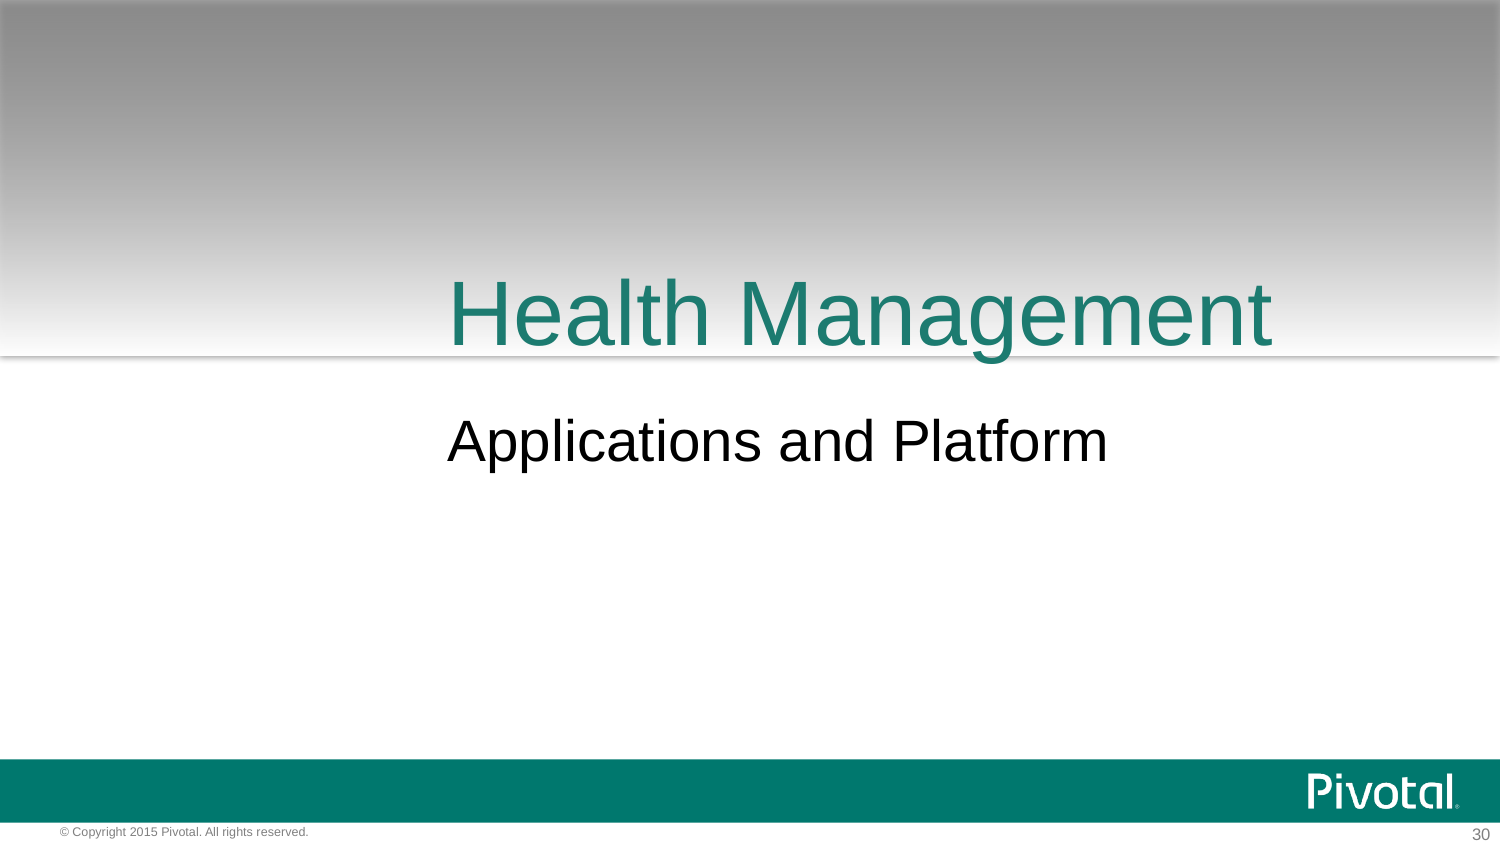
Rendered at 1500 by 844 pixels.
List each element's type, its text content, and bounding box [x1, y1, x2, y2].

subtitle Applications and Platform [447, 402, 1440, 715]
picture [1300, 761, 1464, 816]
title Health Management [447, 165, 1440, 366]
